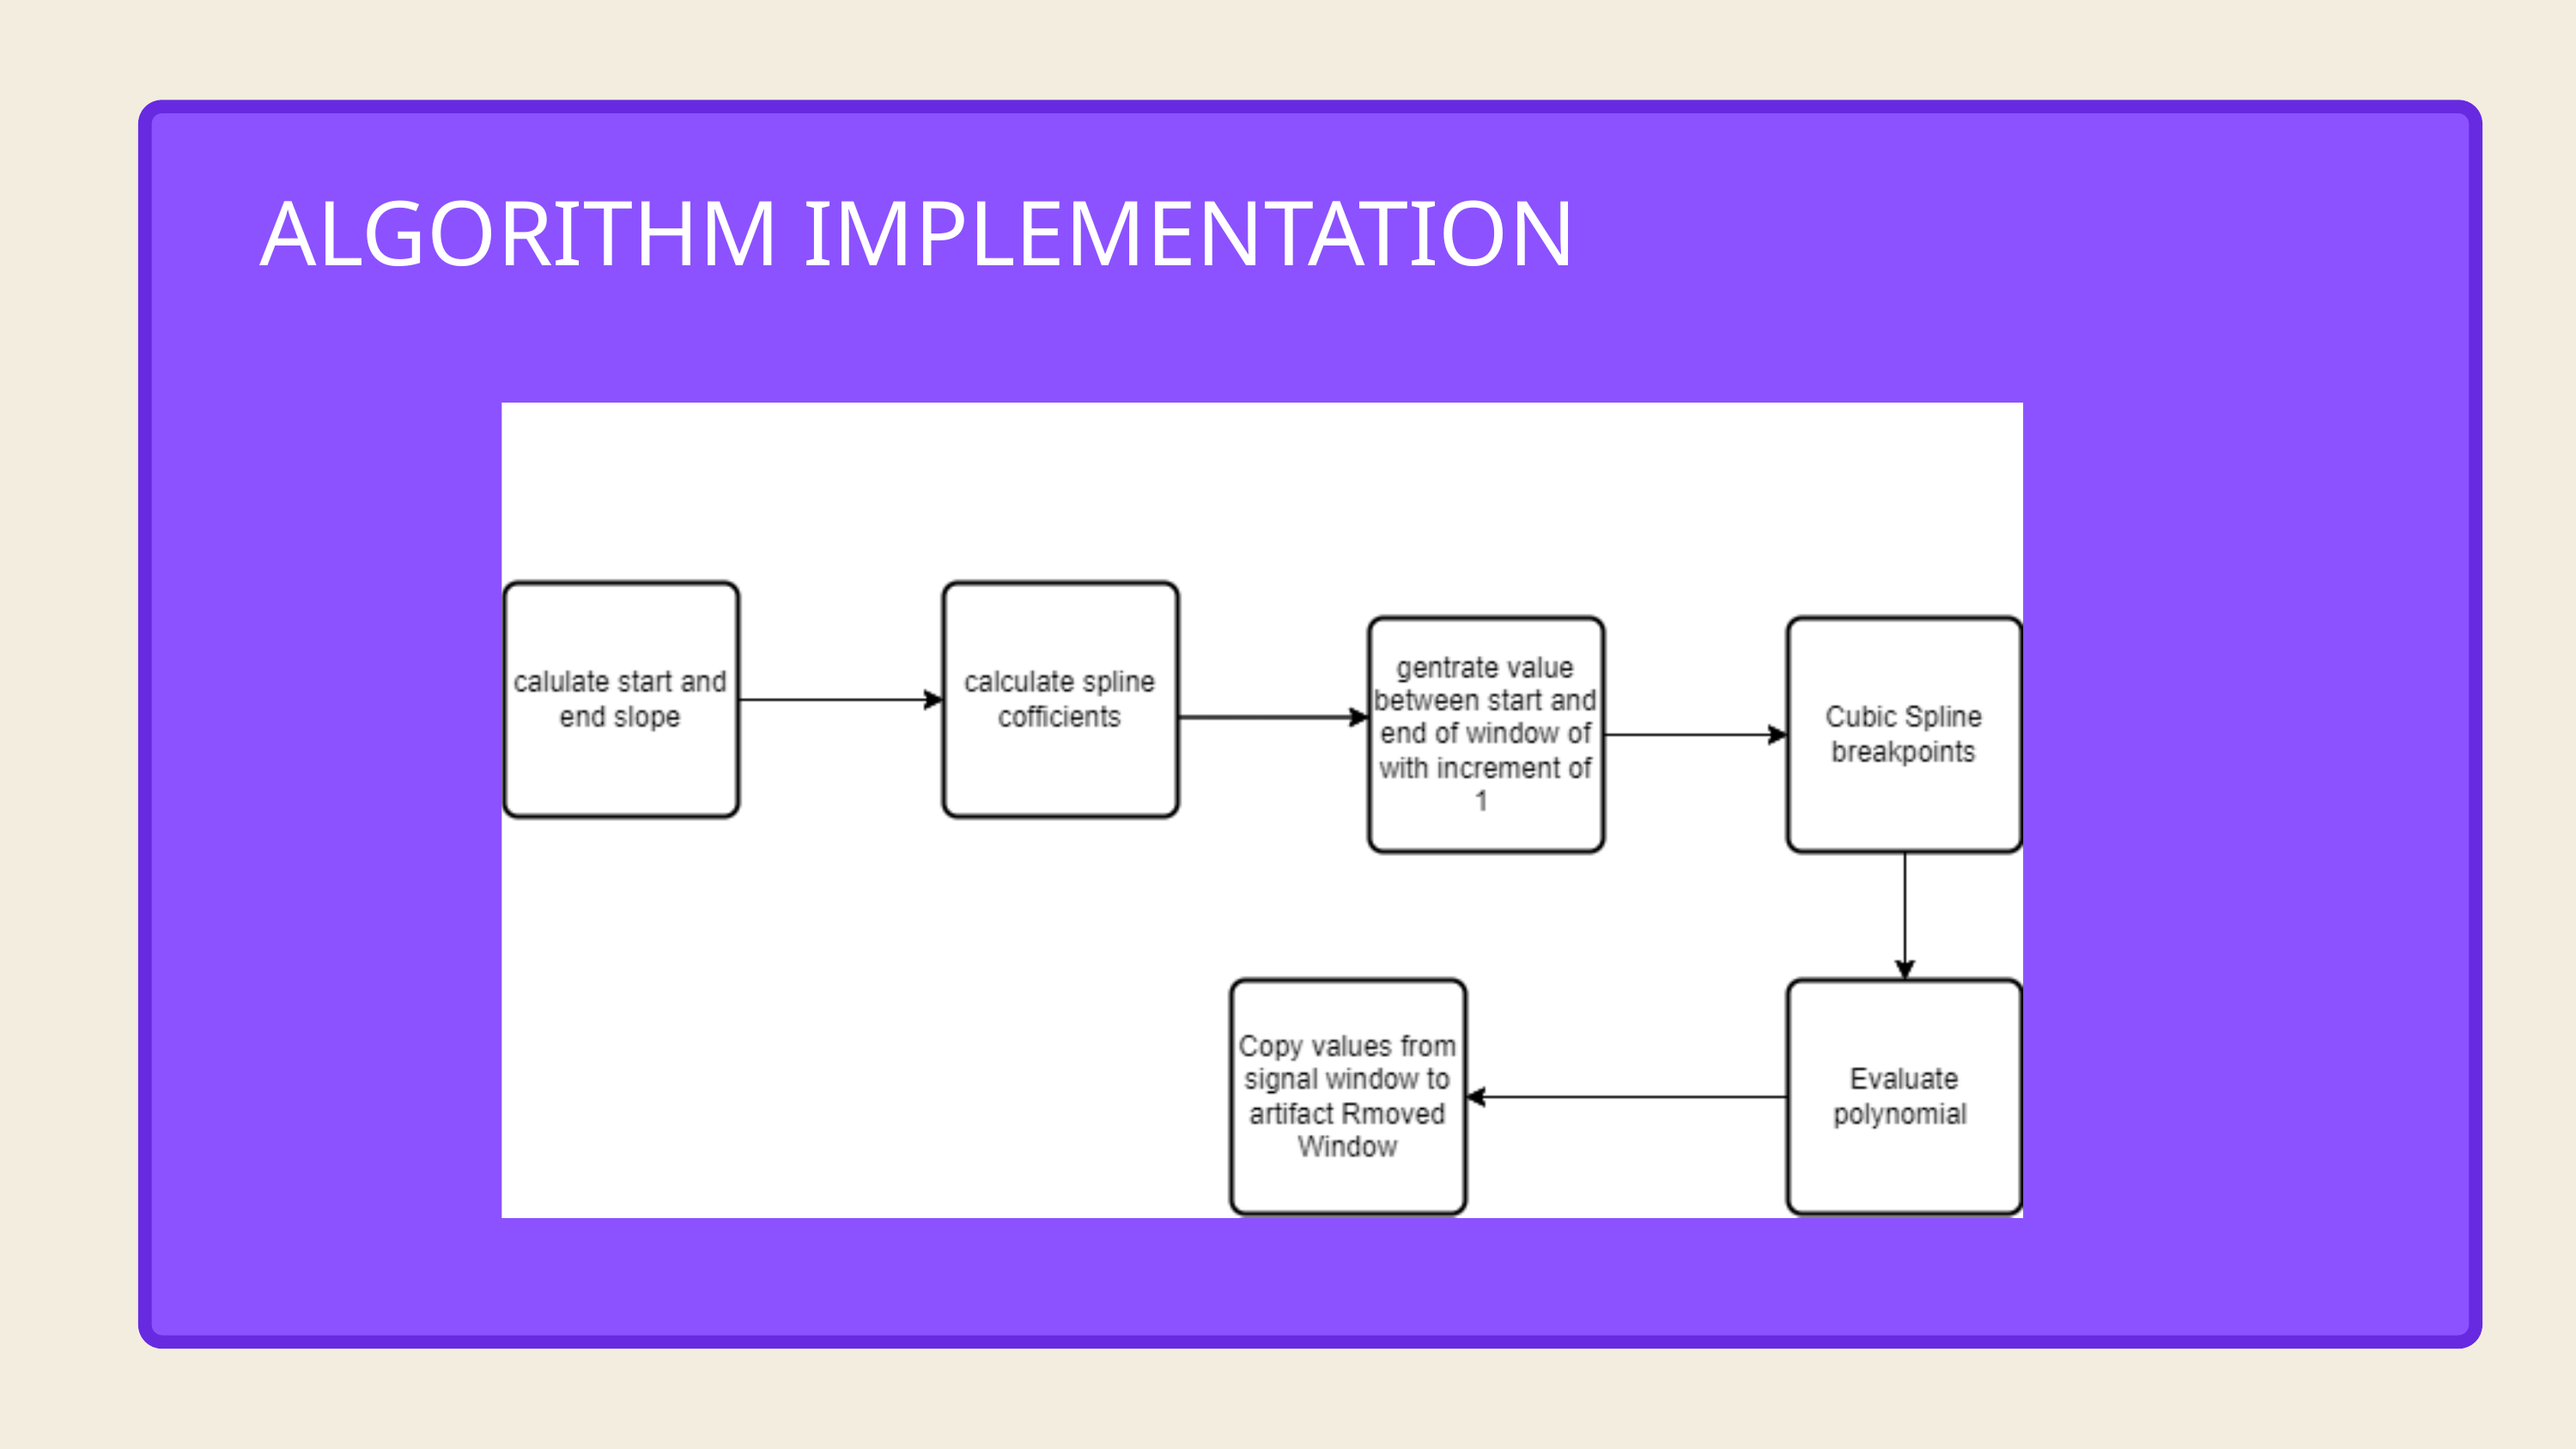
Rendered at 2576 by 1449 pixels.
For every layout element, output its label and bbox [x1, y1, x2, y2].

text_box [144, 106, 2476, 1343]
